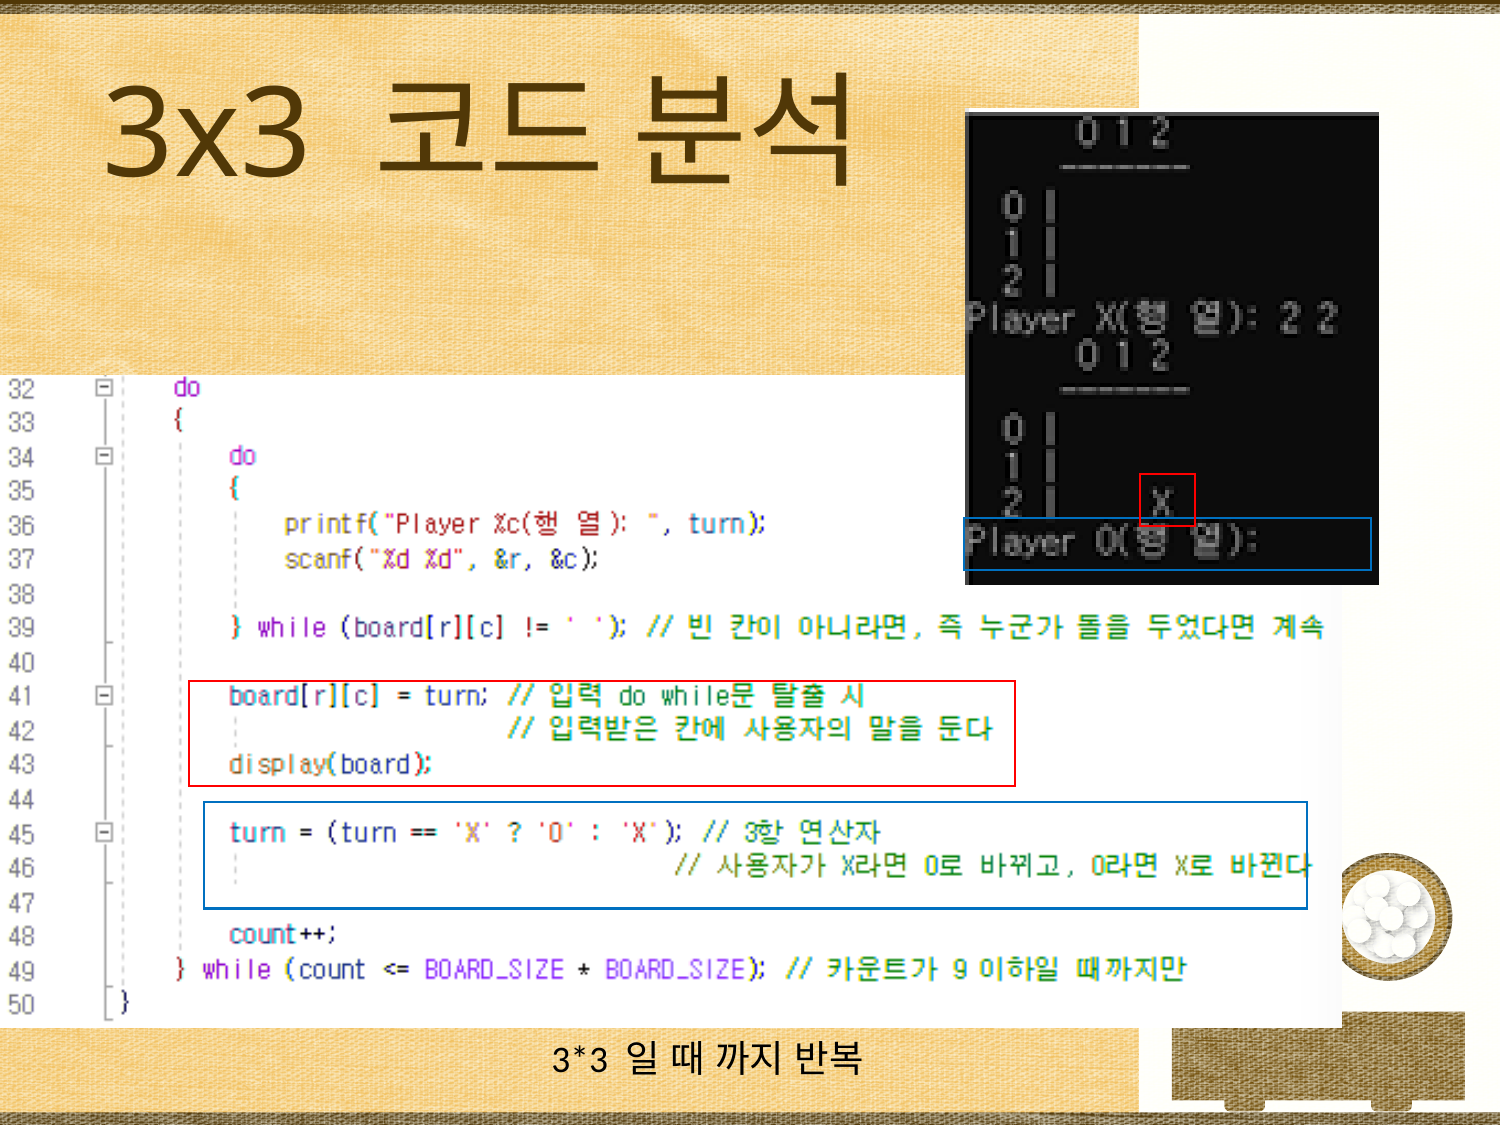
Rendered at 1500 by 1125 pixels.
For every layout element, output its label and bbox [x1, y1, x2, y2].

text_box [0, 0, 1500, 4]
text_box [964, 473, 1372, 570]
picture [0, 4, 1500, 1125]
